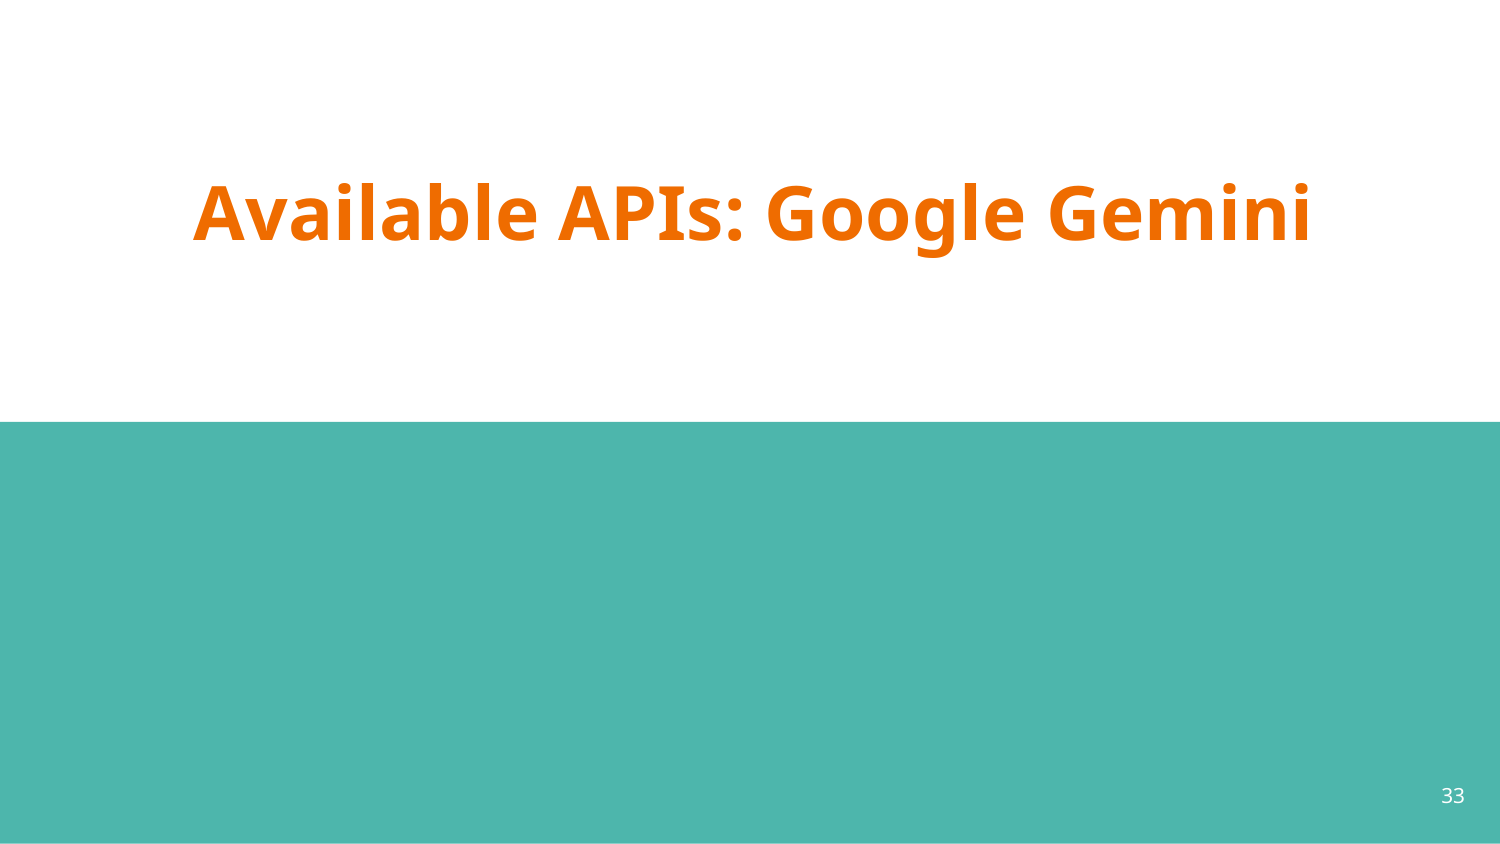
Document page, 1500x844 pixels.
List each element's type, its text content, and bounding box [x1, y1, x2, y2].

slide_number 33 [1389, 764, 1480, 830]
title Available APIs: Google Gemini [51, 133, 1458, 289]
